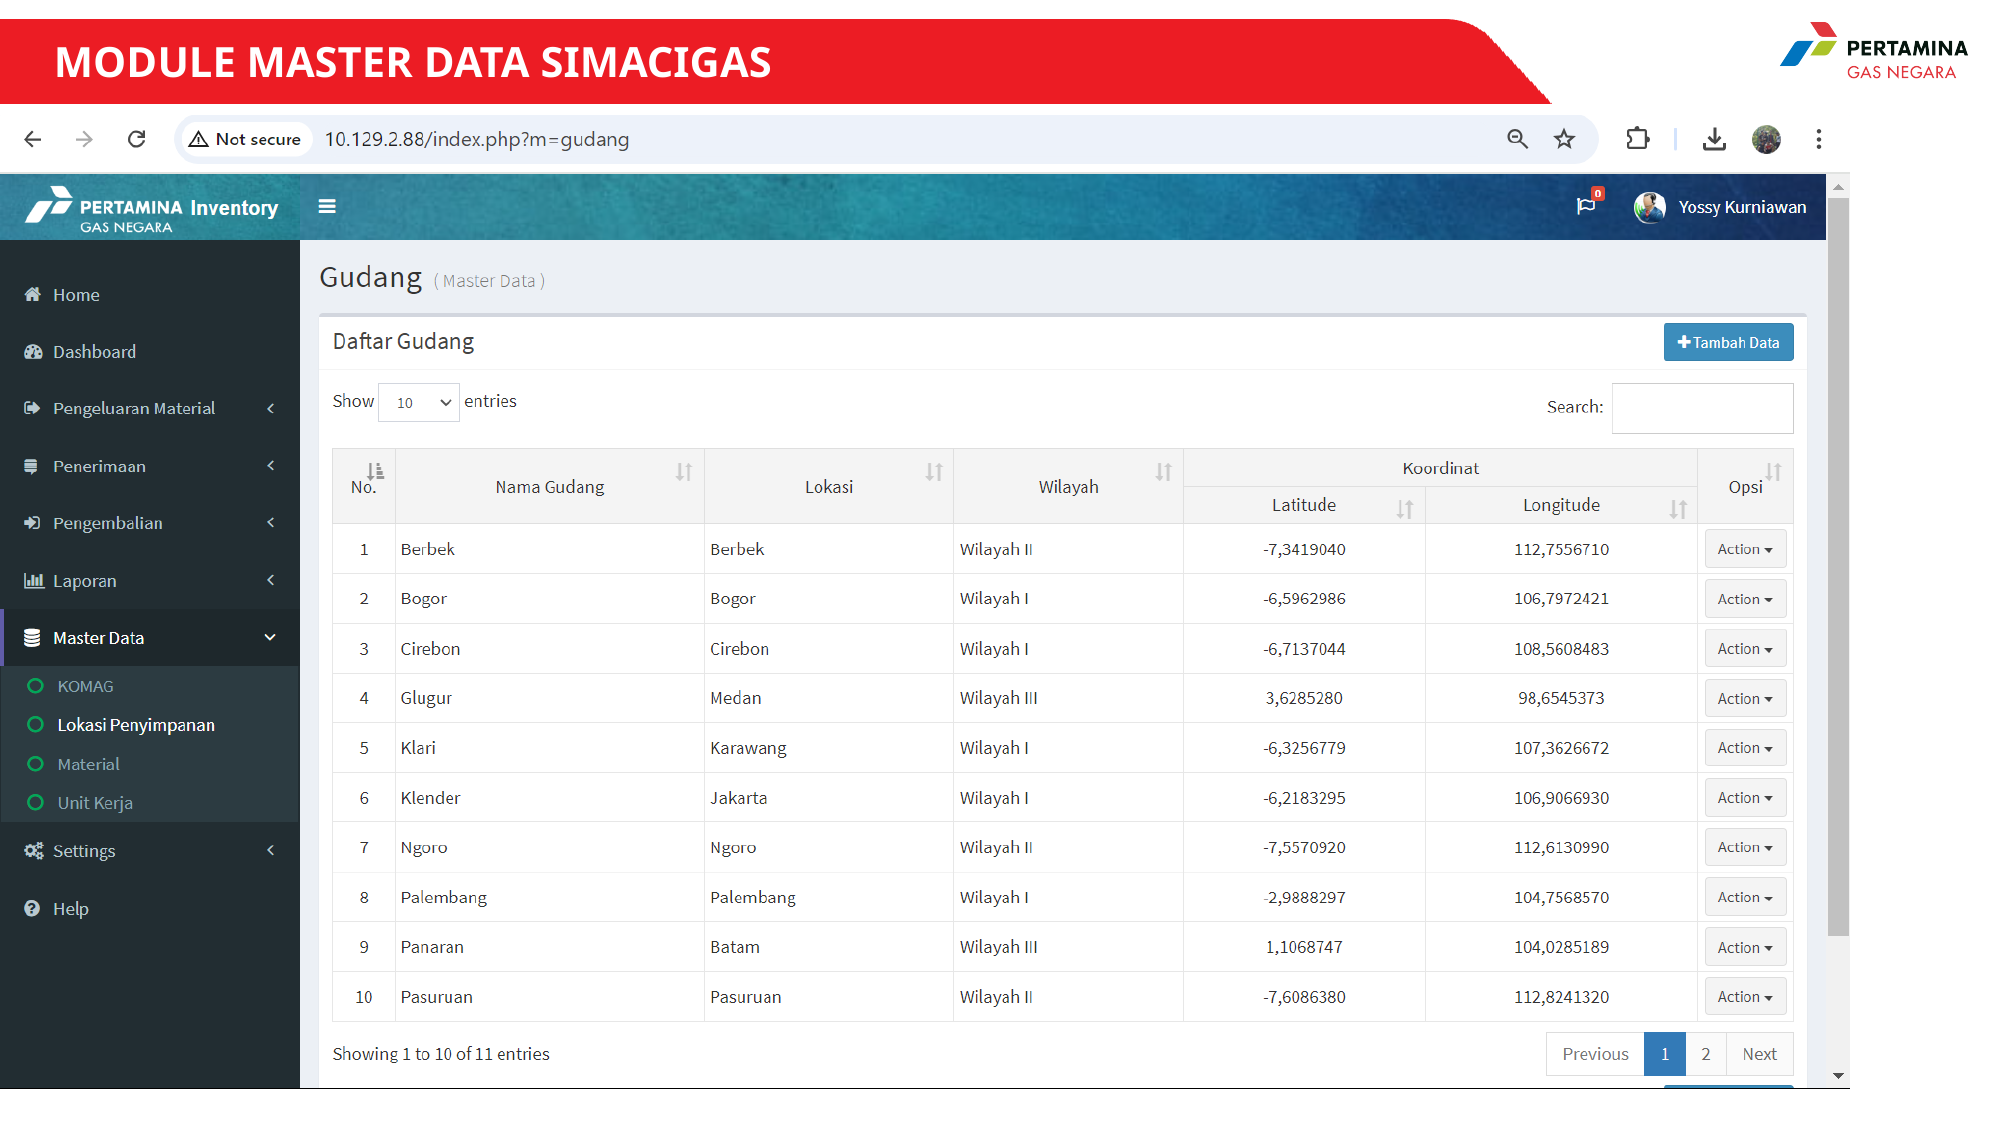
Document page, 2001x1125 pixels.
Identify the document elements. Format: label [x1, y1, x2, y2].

picture [0, 114, 1851, 1090]
picture [1766, 6, 1987, 95]
picture [0, 19, 1553, 104]
